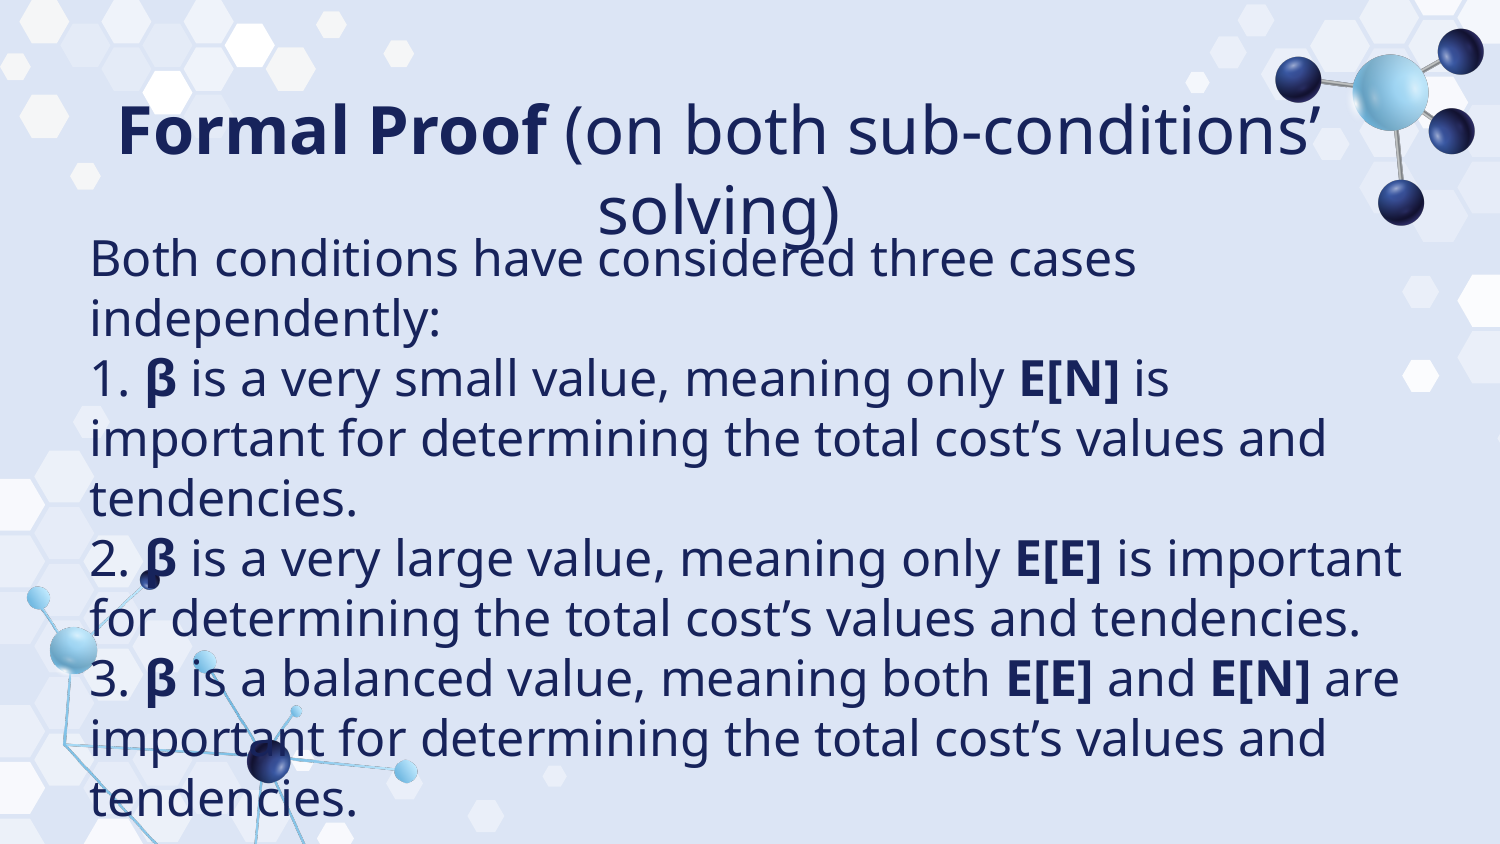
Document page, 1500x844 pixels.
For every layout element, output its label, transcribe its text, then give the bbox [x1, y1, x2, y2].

picture [0, 533, 479, 844]
text_box Both conditions have considered three cases independently: 1. β is a very small value, meaning only E[N] is important for determining the total cost’s values and tendencies. 2. β is a very large value, meaning only E[E] is important for determining the total cost’s values and tendencies. 3. β is a balanced value, meaning both E[E] and E[N] are important for determining the total cost’s values and tendencies. [74, 211, 1422, 748]
title Formal Proof (on both sub-conditions’ solving) [29, 72, 1410, 193]
picture [1269, 0, 1500, 220]
